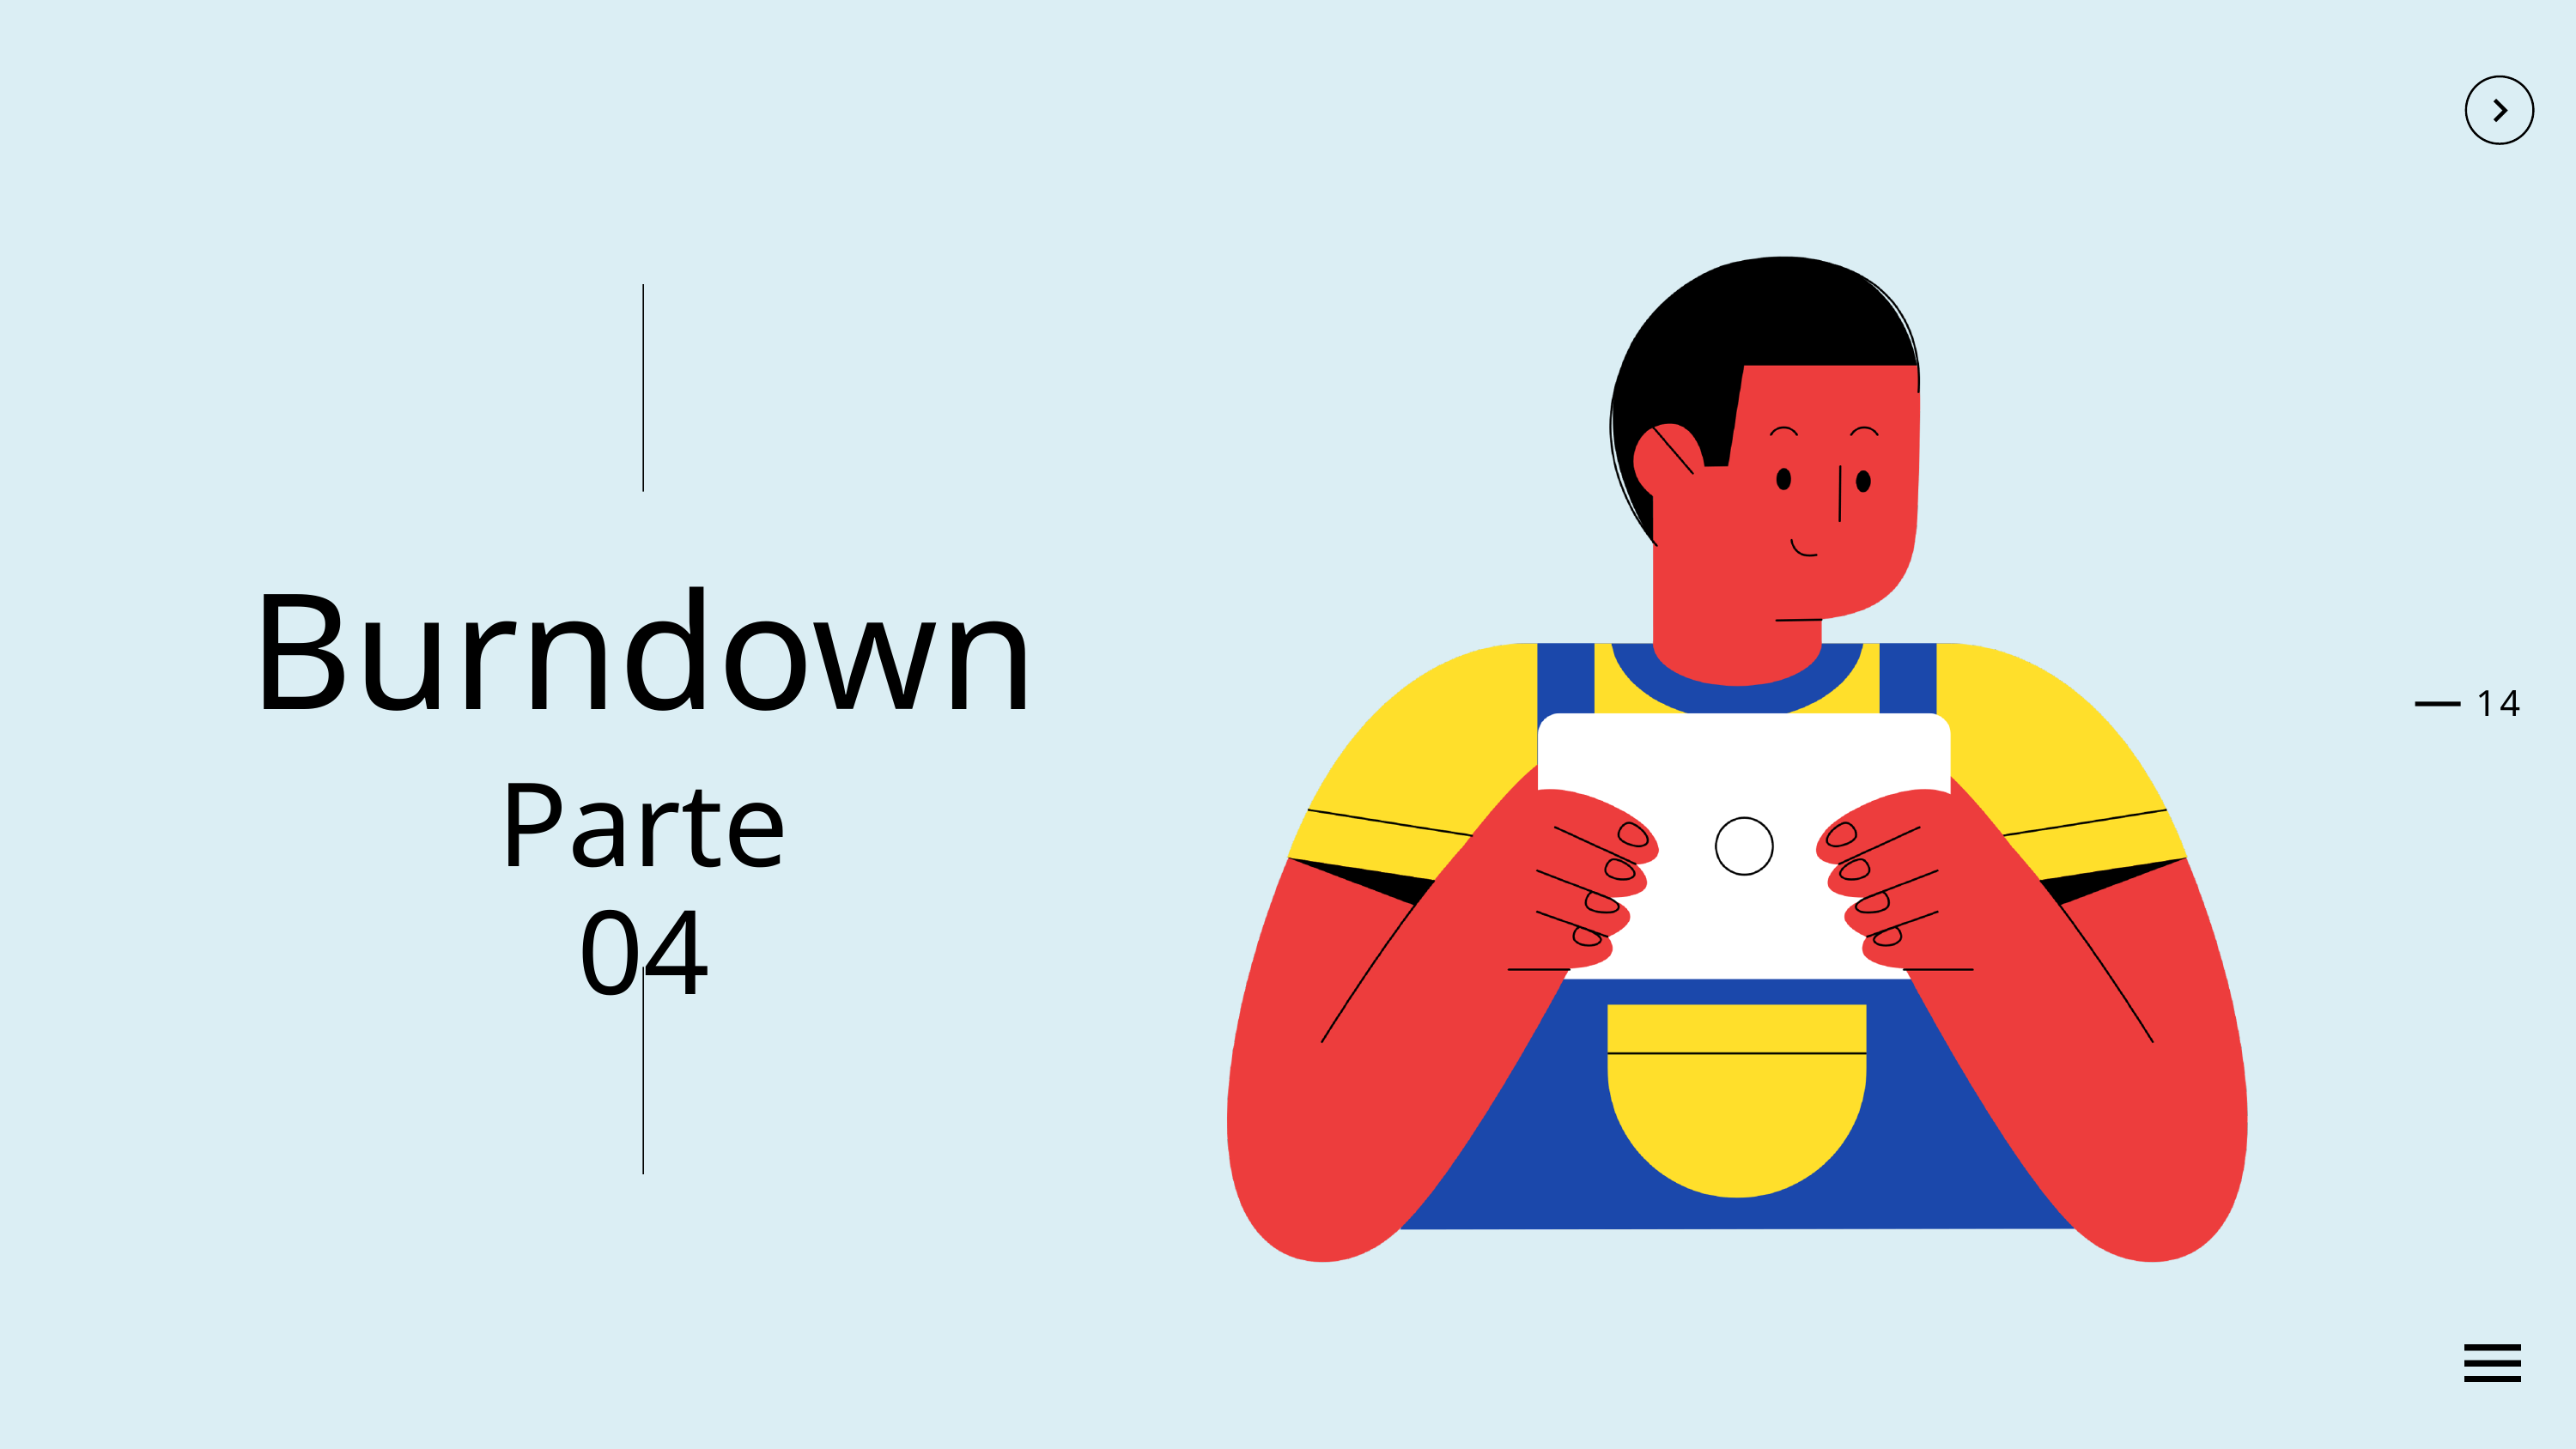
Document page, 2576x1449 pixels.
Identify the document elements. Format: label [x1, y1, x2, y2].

text_box [2415, 682, 2521, 724]
text_box [216, 283, 1072, 1174]
picture [2464, 1344, 2521, 1383]
picture [1169, 228, 2306, 1304]
text_box [2464, 75, 2535, 145]
